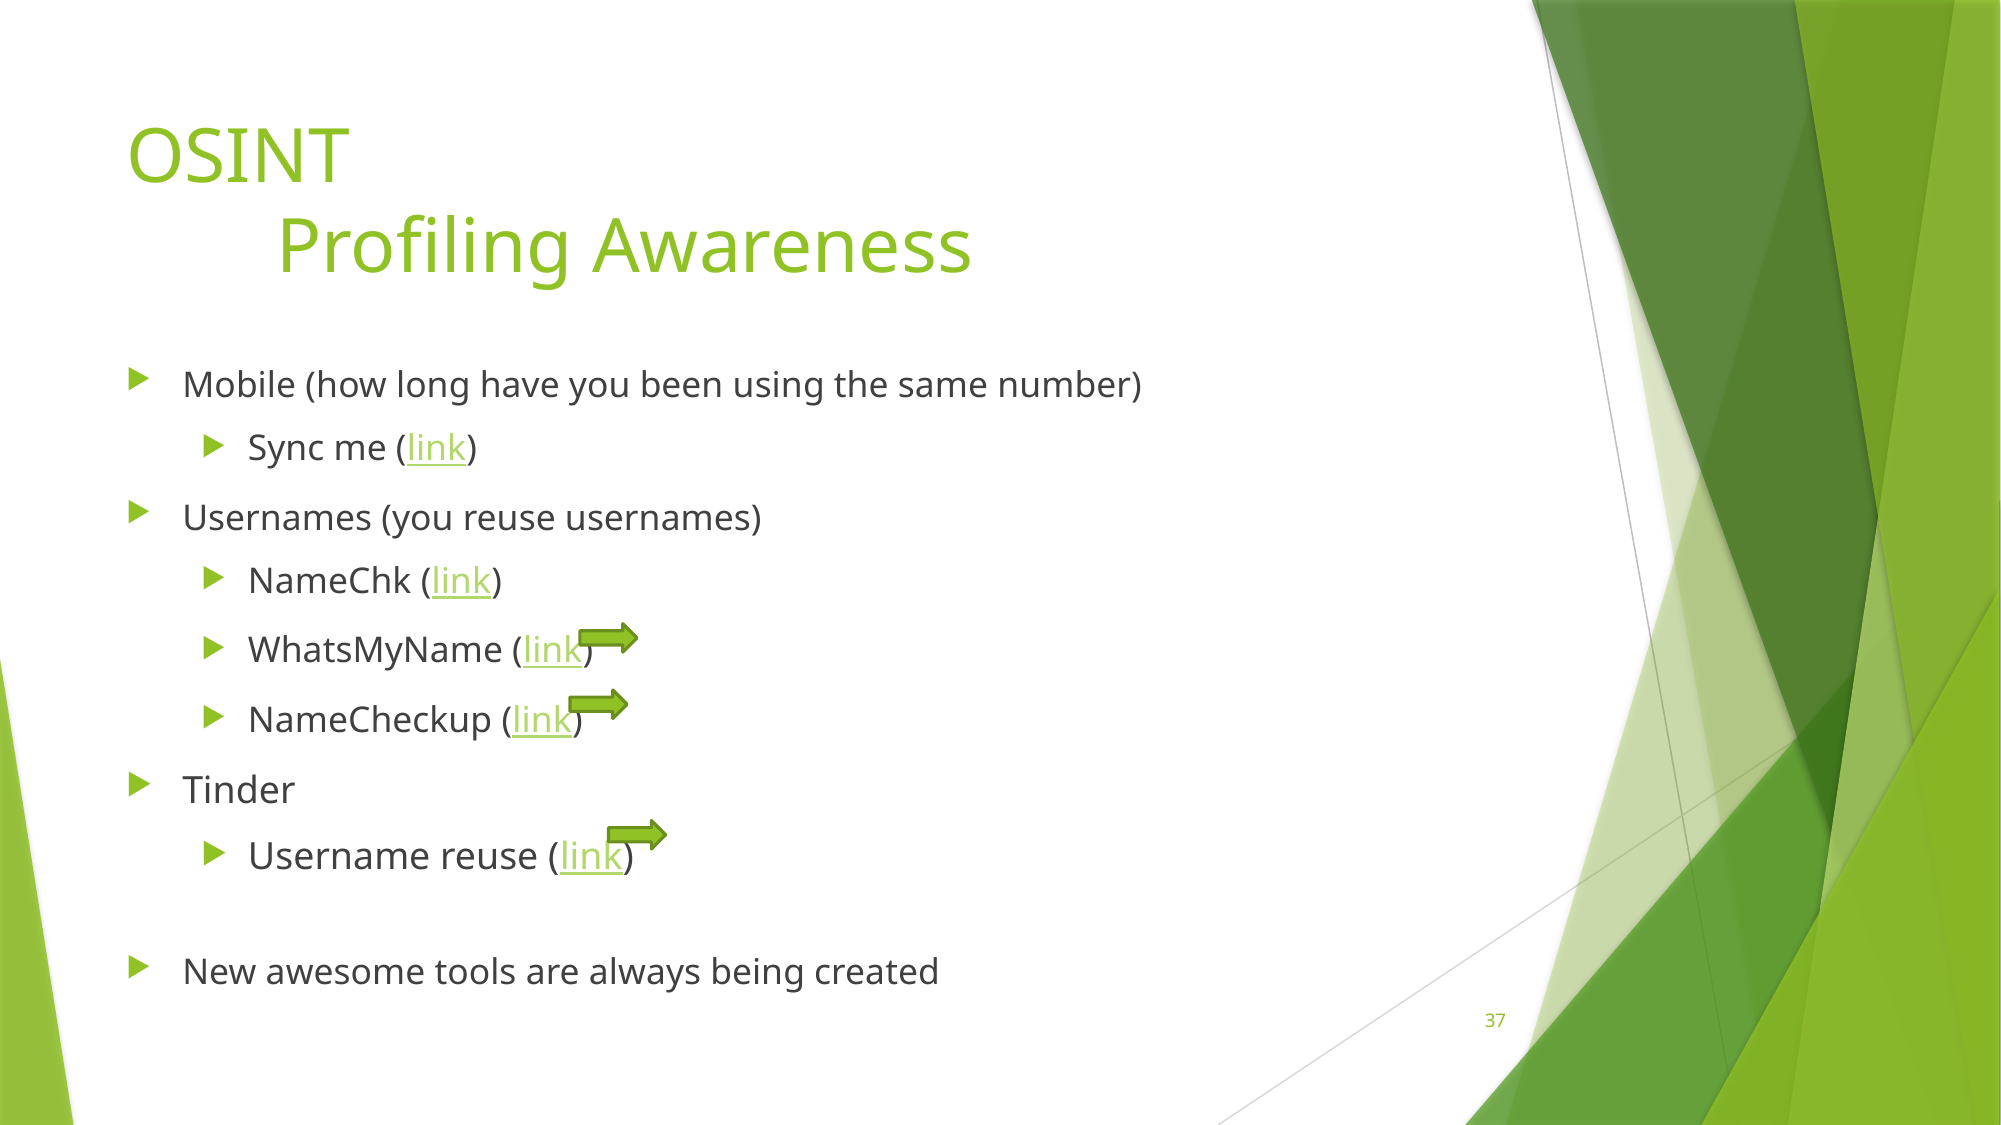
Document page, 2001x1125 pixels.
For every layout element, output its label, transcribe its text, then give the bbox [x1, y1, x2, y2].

list Mobile (how long have you been using the same number) Sync me (link) Usernames (you reuse usernames) NameChk (link) WhatsMyName (link) NameCheckup (link) Tinder Username reuse (link) New awesome tools are always being created [111, 354, 1522, 992]
text_box [568, 688, 629, 720]
text_box [606, 819, 667, 851]
title OSINT Profiling Awareness [111, 99, 1522, 317]
text_box [578, 622, 639, 654]
slide_number 37 [1409, 991, 1522, 1051]
